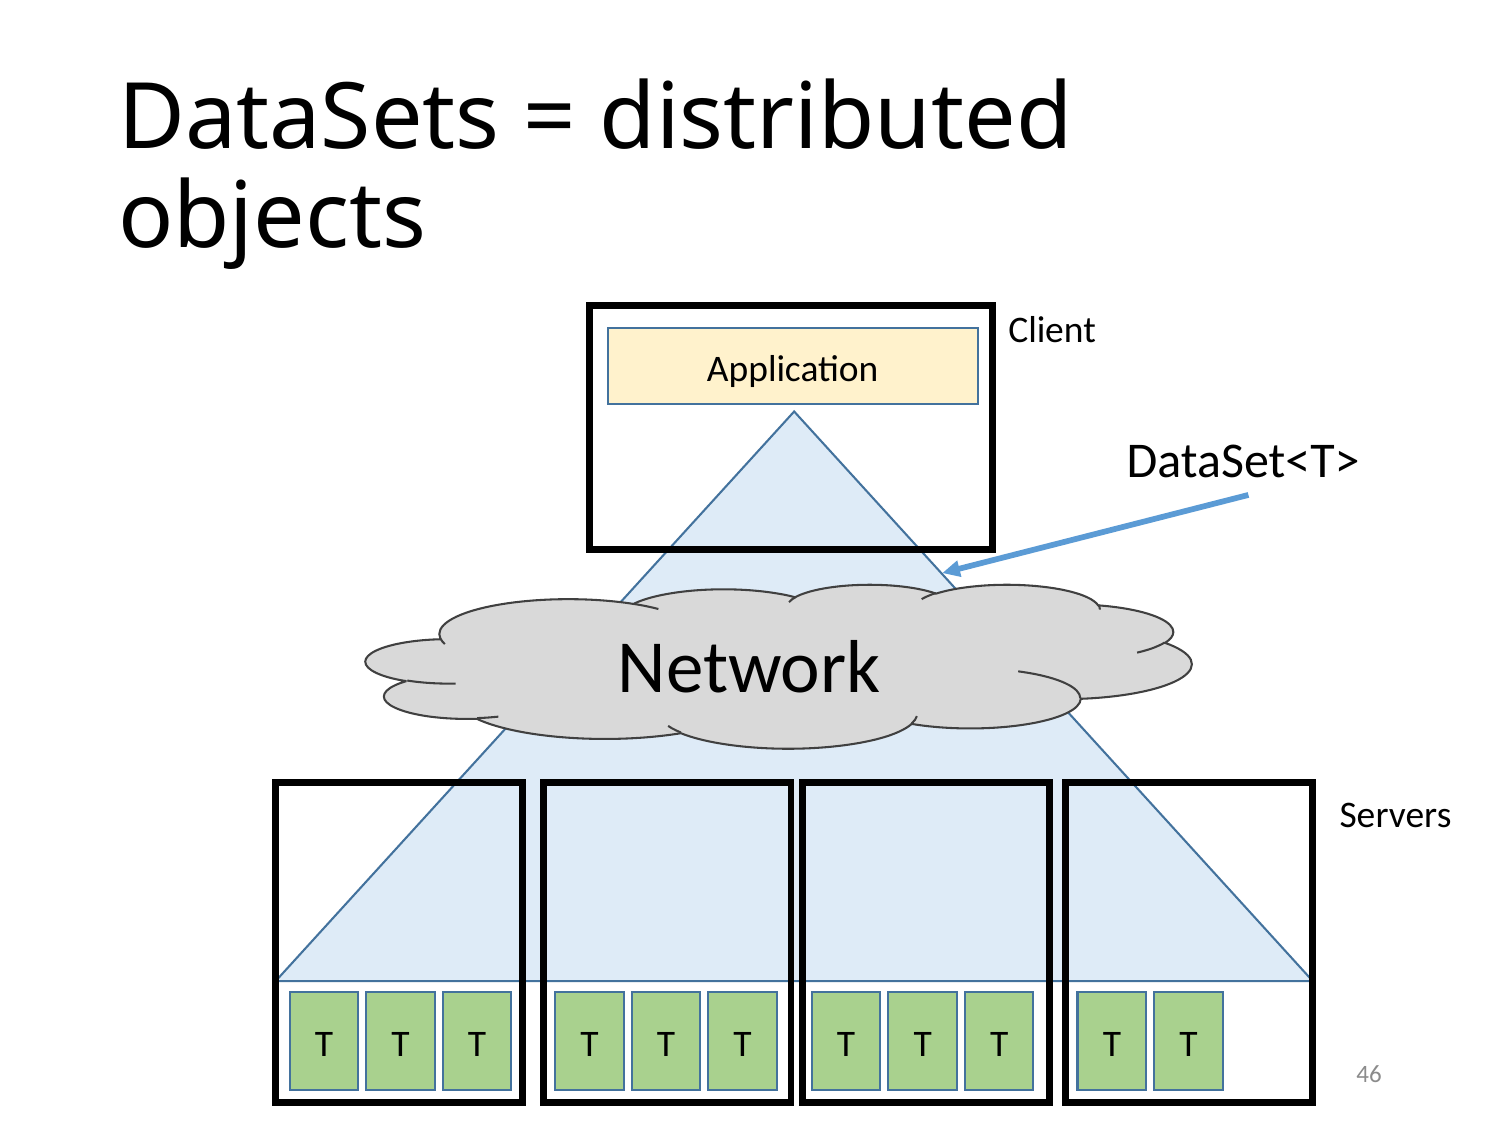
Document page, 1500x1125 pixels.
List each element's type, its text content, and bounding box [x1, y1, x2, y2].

text_box T [442, 991, 512, 1091]
slide_number 46 [1059, 1042, 1064, 1103]
text_box T [887, 991, 958, 1091]
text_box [942, 495, 1249, 573]
text_box [456, 713, 1132, 983]
text_box T [811, 991, 881, 1091]
text_box T [707, 991, 778, 1091]
text_box T [964, 991, 1034, 1091]
text_box [802, 781, 1051, 1104]
text_box DataSet<T> [1111, 420, 1385, 495]
text_box T [1076, 991, 1147, 1091]
text_box [620, 550, 956, 602]
text_box [543, 781, 792, 1104]
text_box T [365, 991, 436, 1091]
text_box Servers [1324, 782, 1467, 843]
text_box T [554, 991, 625, 1091]
text_box 46 [1322, 1042, 1500, 1103]
text_box Client [993, 297, 1111, 358]
text_box [275, 781, 524, 1104]
title DataSets = distributed objects [103, 59, 1397, 278]
text_box T [1153, 991, 1224, 1091]
text_box [588, 305, 994, 550]
slide_number 46 [1314, 1042, 1322, 1103]
text_box T [631, 991, 701, 1091]
text_box Application [607, 327, 979, 405]
text_box Network [364, 583, 1193, 750]
text_box T [289, 991, 359, 1091]
text_box [1064, 781, 1314, 1104]
